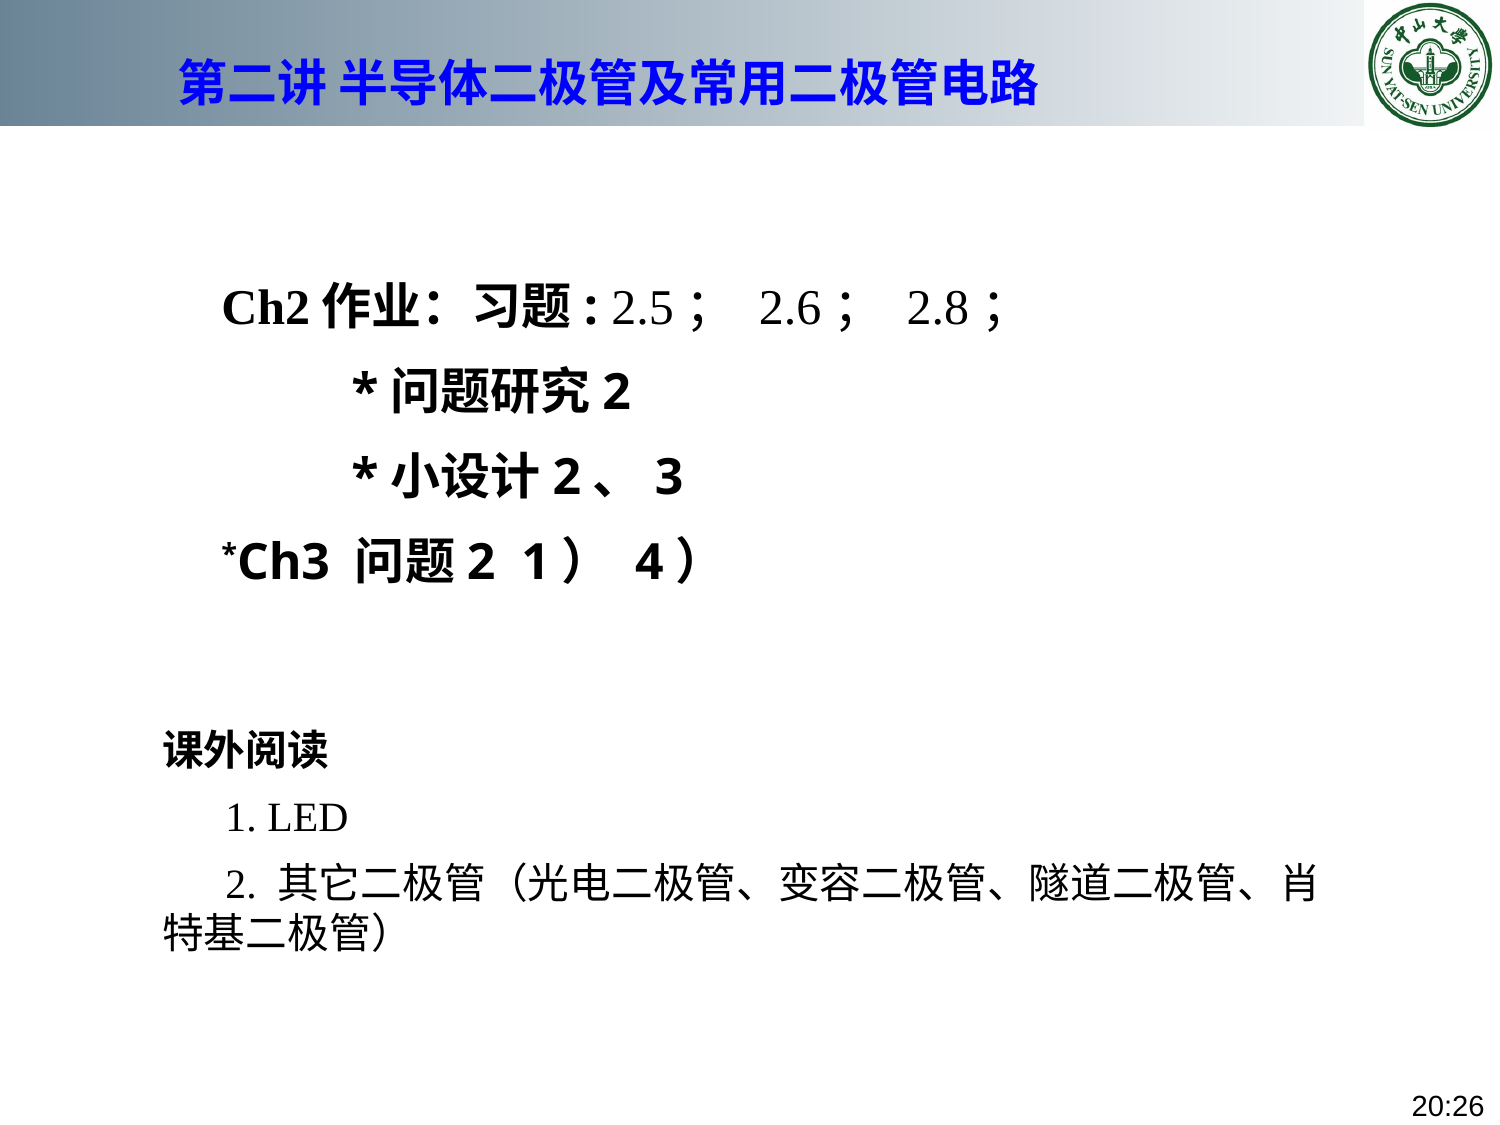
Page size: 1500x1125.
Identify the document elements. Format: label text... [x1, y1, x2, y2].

title 第二讲 半导体二极管及常用二极管电路 [162, 37, 1463, 125]
text_box Ch2作业：习题: 2.5； 2.6； 2.8； *问题研究2 *小设计2、3 *Ch3 问题2 1） 4） [206, 267, 1176, 682]
text_box 课外阅读 1. LED 2. 其它二极管（光电二极管、变容二极管、隧道二极管、肖特基二极管） [147, 716, 1365, 1031]
picture [1364, 0, 1500, 130]
